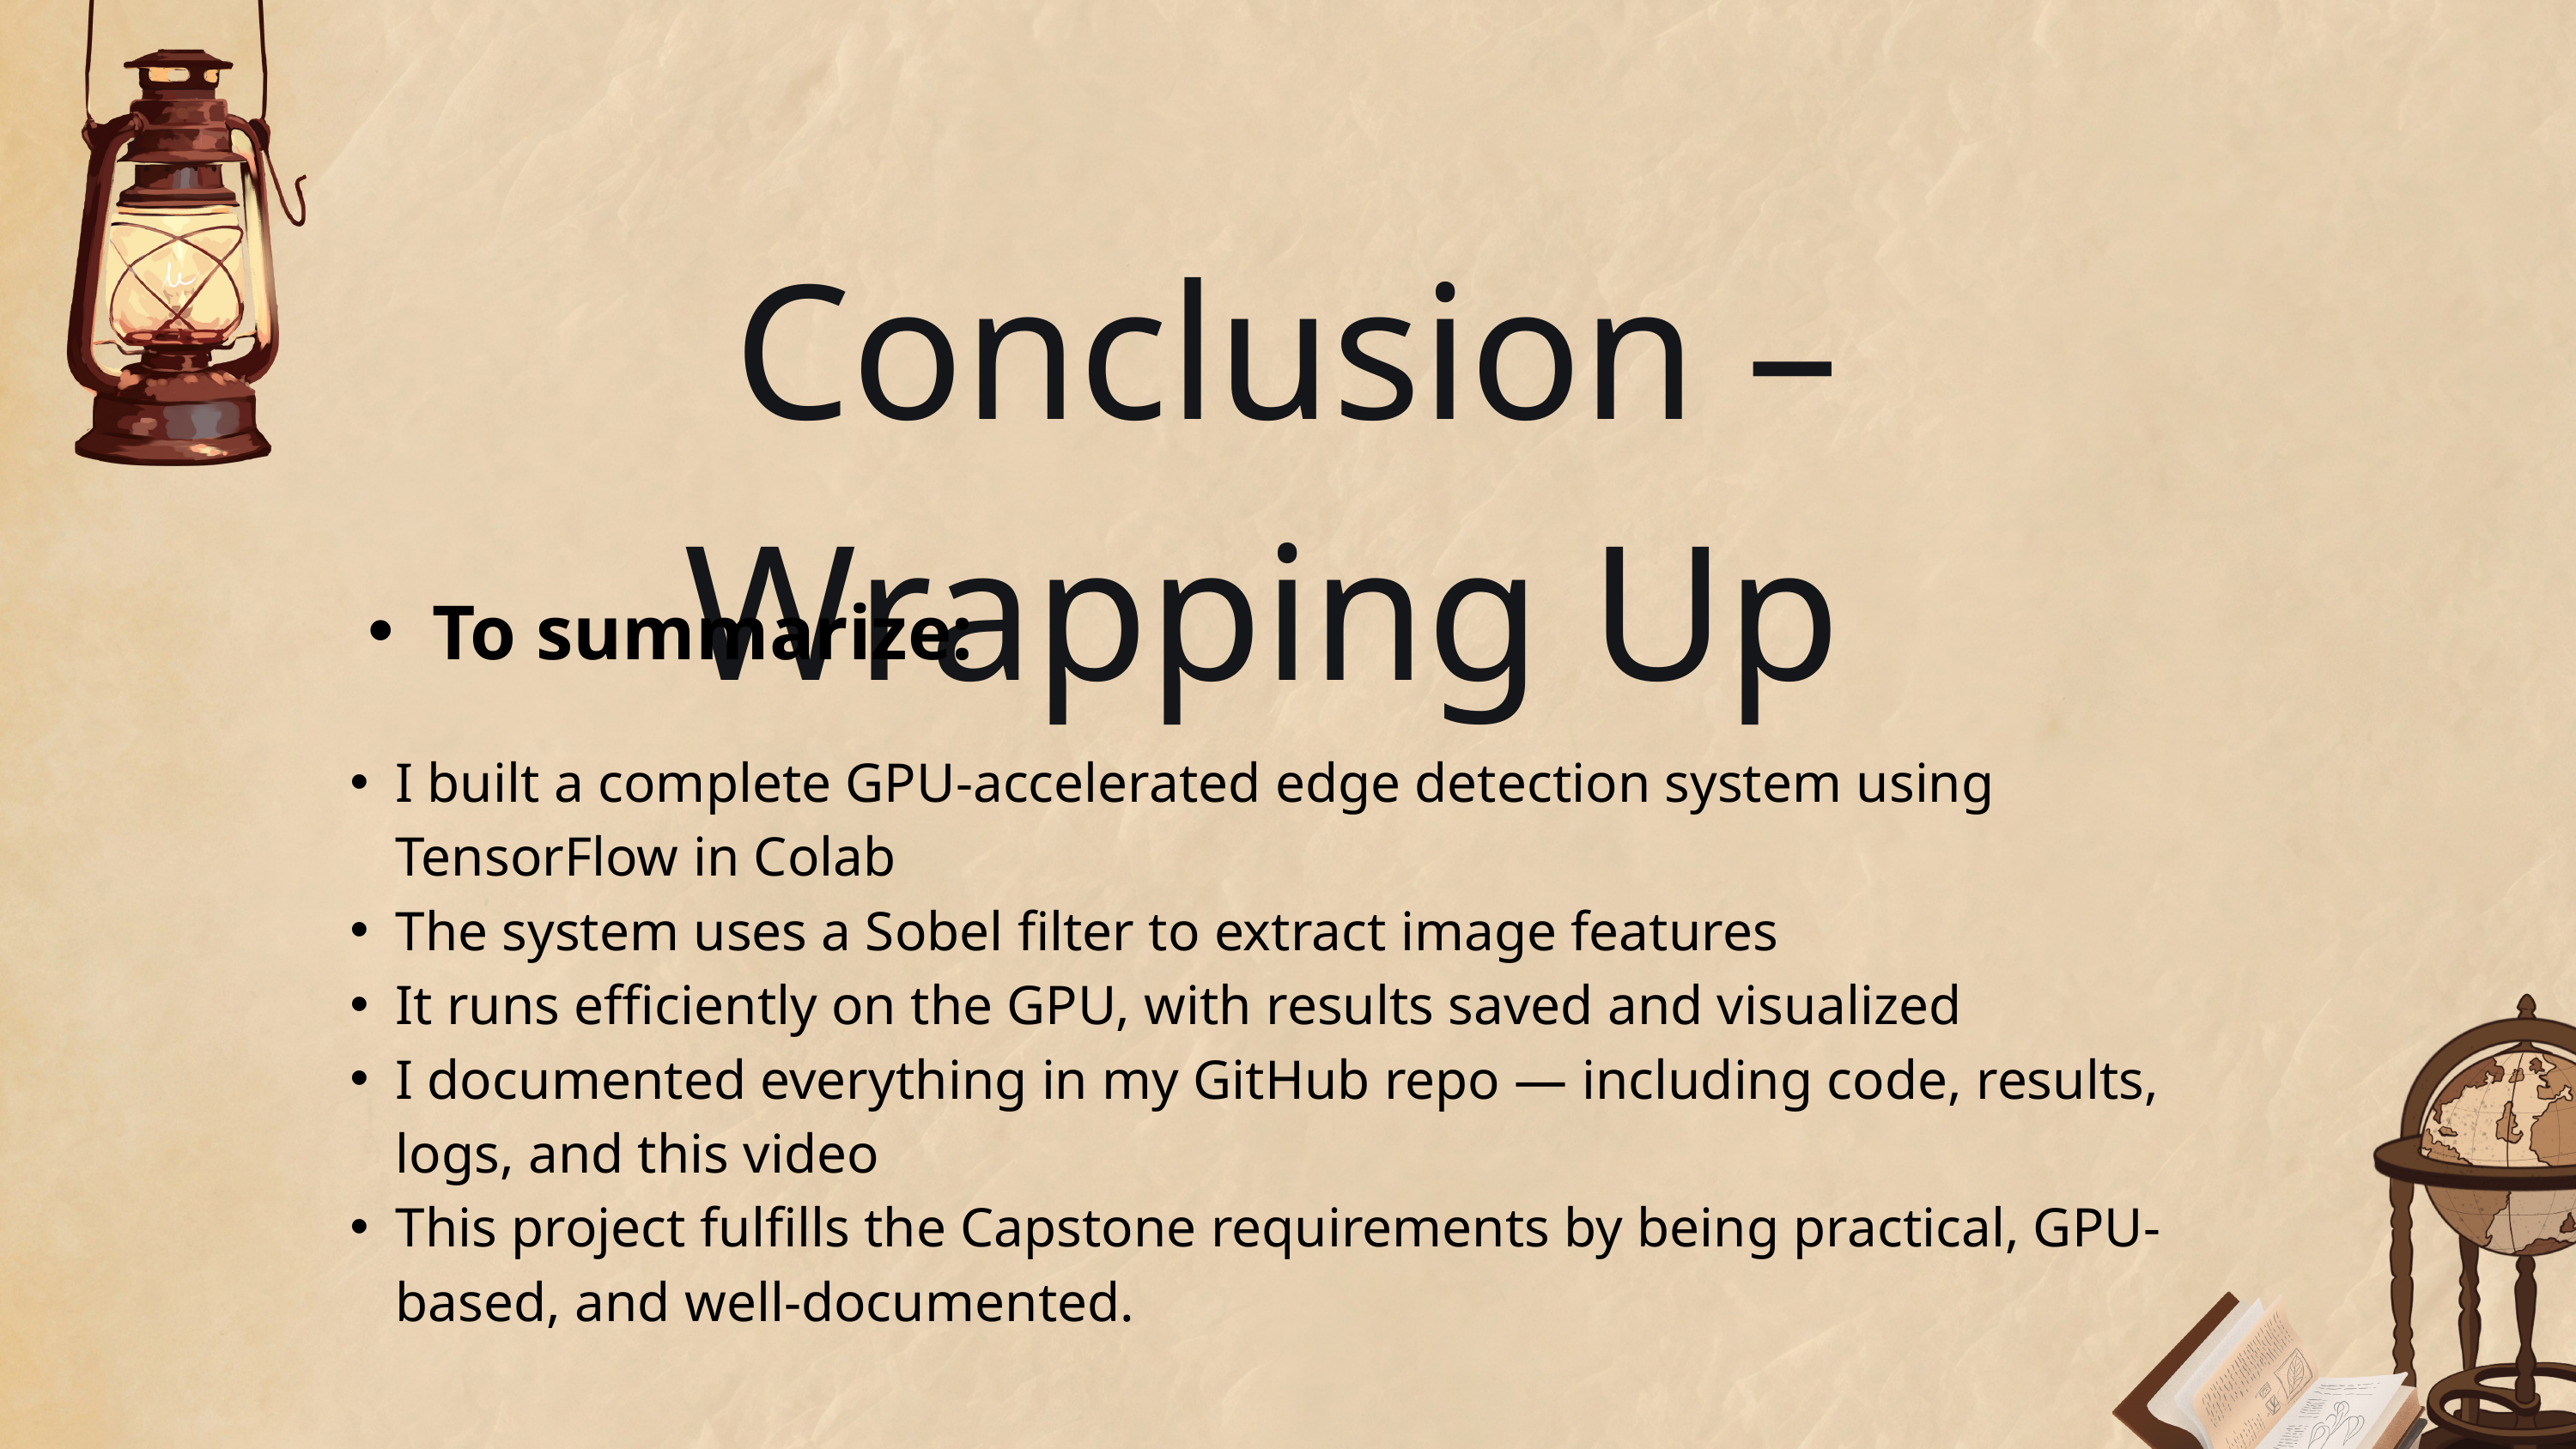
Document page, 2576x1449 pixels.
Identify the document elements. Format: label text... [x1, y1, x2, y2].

text_box [2111, 1291, 2428, 1449]
text_box To summarize: I built a complete GPU-accelerated edge detection system using TensorFlow in Colab The system uses a Sobel filter to extract image features It runs efficiently on the GPU, with results saved and visualized I documented everything in my GitHub repo — including code, results, logs, and this video This project fulfills the Capstone requirements by being practical, GPU-based, and well-documented. [304, 570, 2182, 1397]
text_box [0, 0, 2576, 1449]
text_box [2371, 993, 2576, 1449]
text_box [66, 0, 307, 466]
text_box Conclusion – Wrapping Up [343, 196, 2182, 570]
